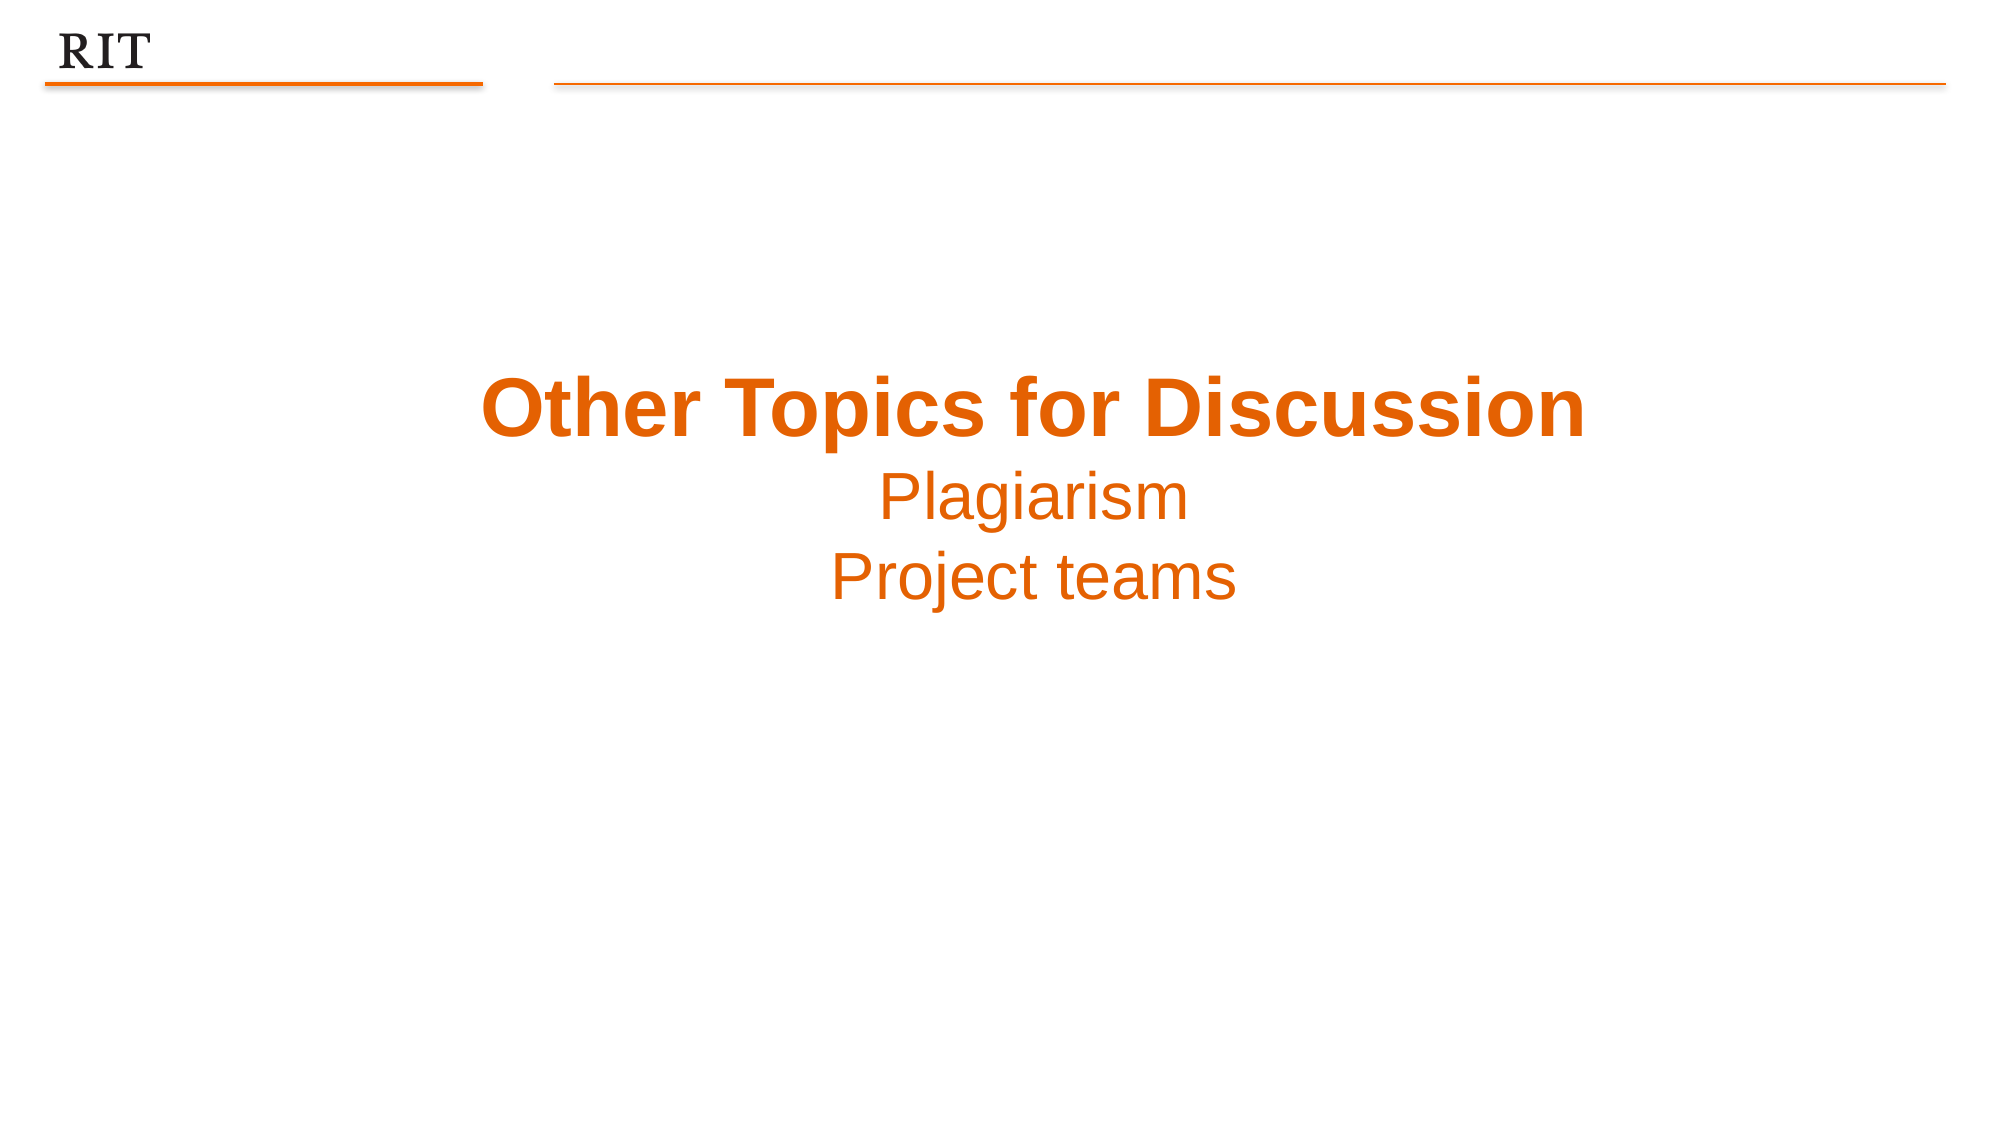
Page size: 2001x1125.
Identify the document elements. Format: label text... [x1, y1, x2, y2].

title Other Topics for Discussion Plagiarism Project teams [134, 441, 1935, 525]
